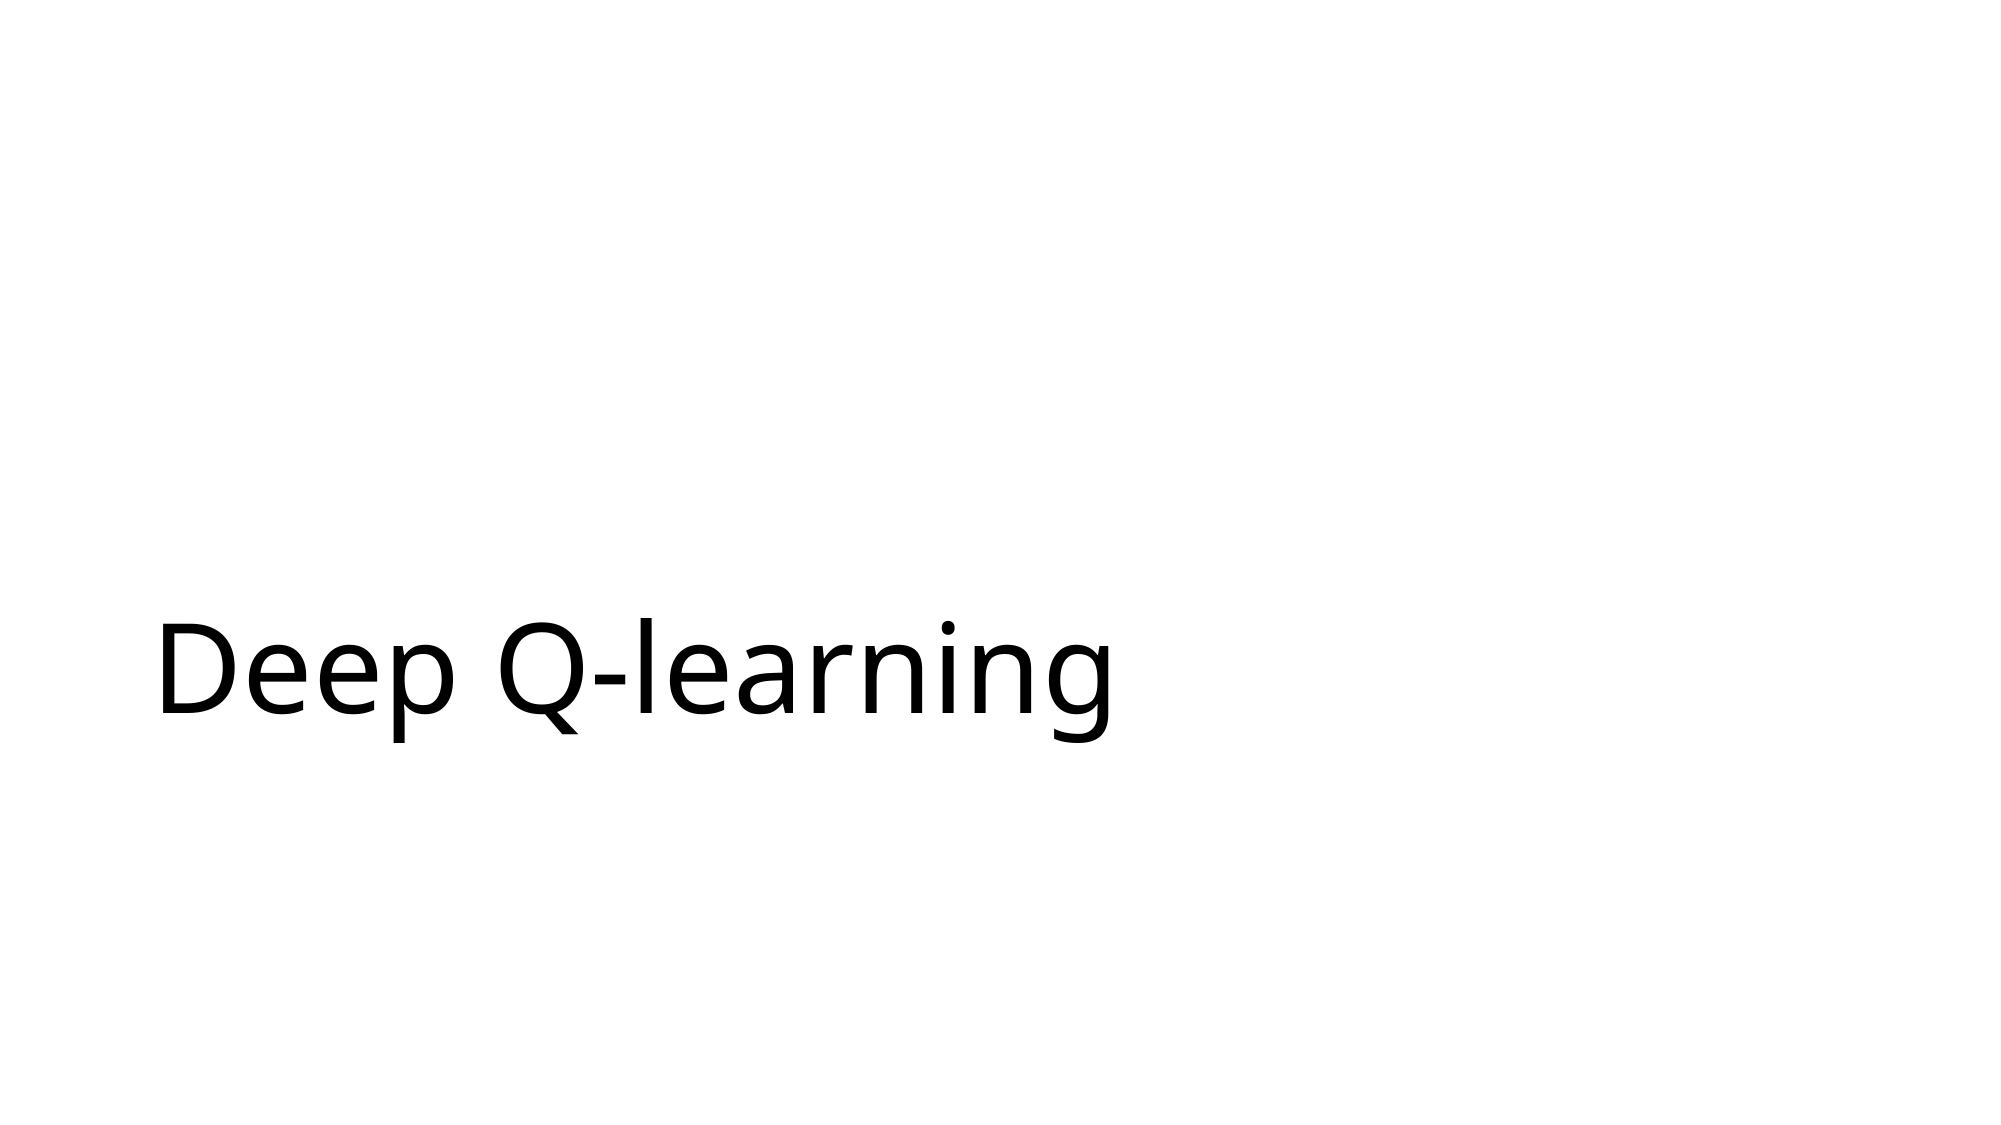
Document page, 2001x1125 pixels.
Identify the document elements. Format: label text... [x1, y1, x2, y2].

title Deep Q-learning [136, 280, 1862, 749]
